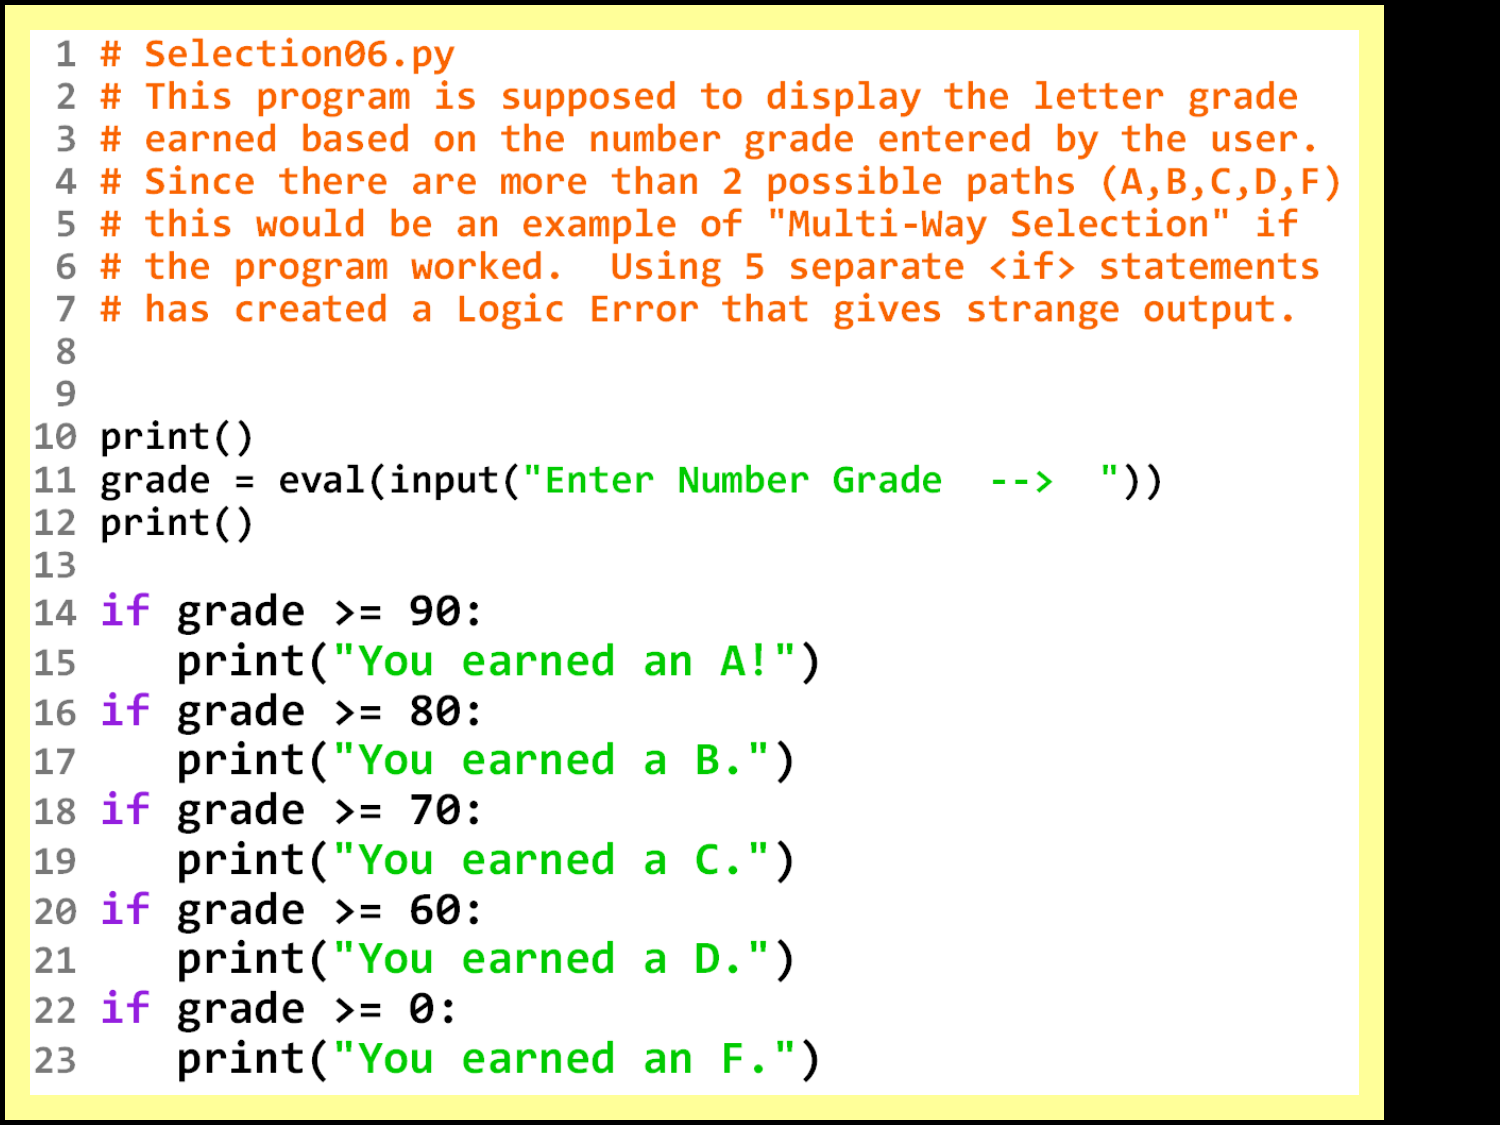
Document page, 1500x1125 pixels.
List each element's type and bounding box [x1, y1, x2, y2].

picture [29, 29, 1360, 1096]
